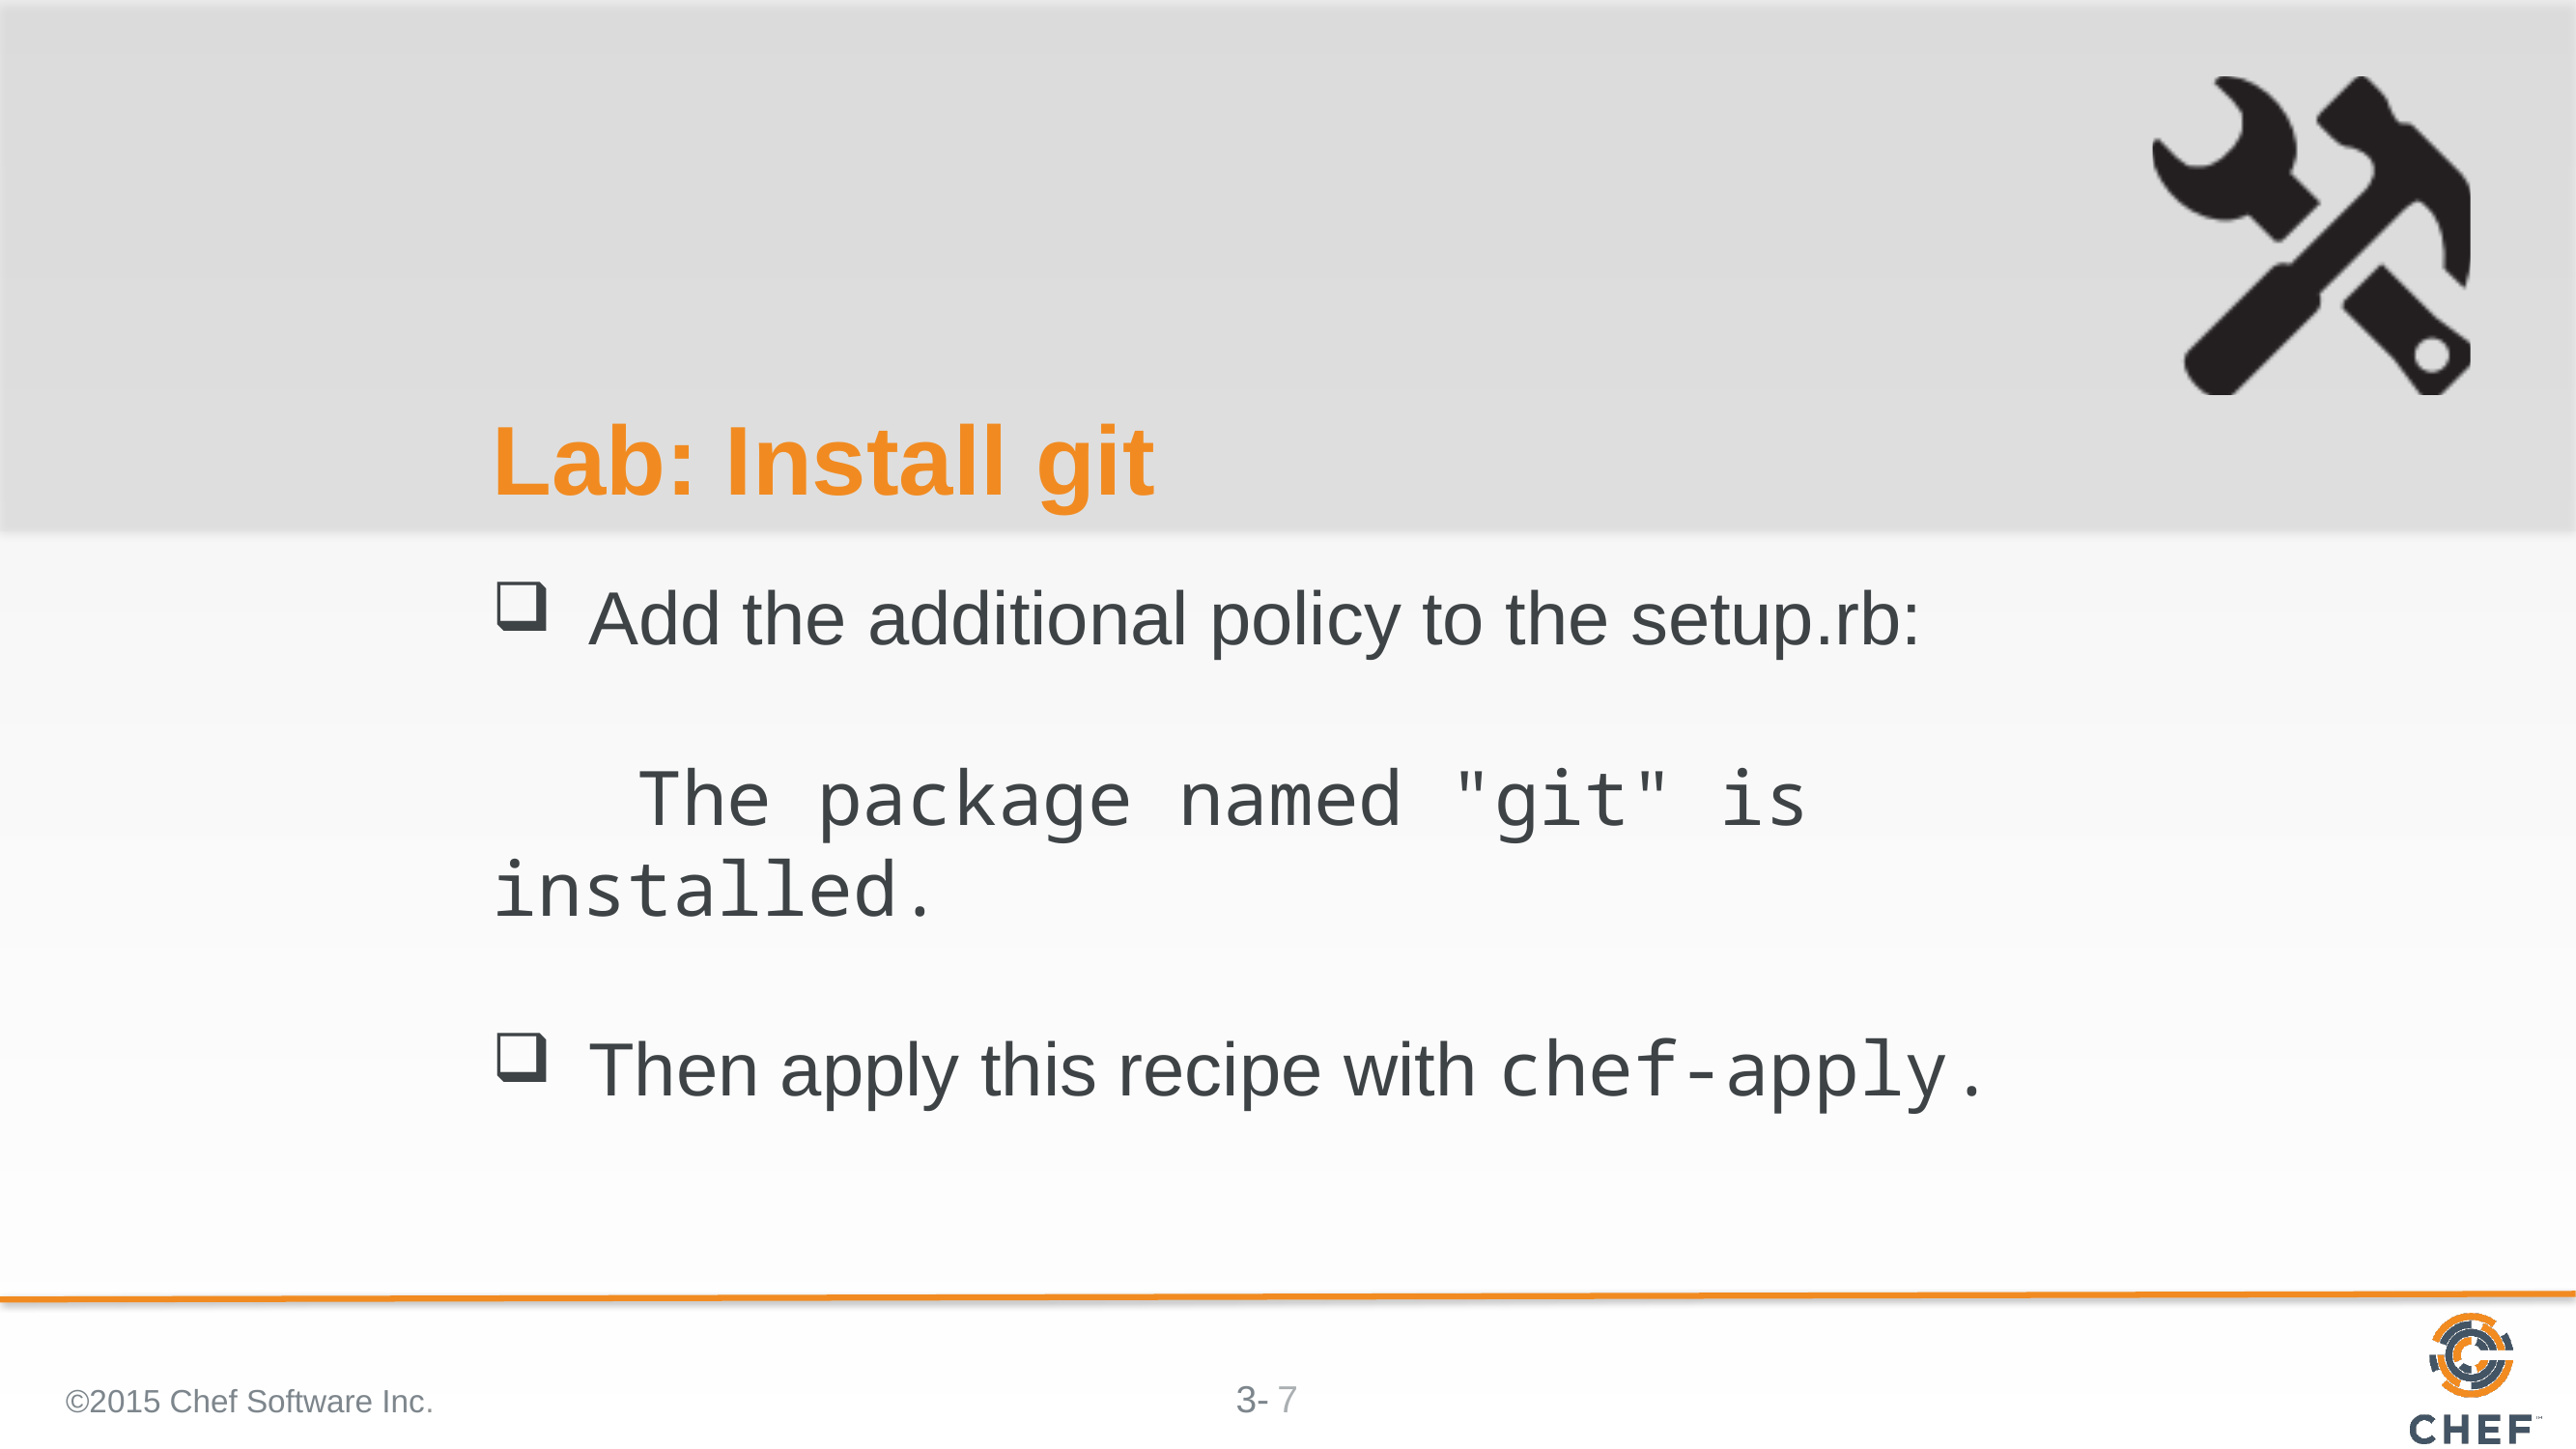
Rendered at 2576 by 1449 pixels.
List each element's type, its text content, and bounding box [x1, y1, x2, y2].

subtitle Add the additional policy to the setup.rb: The package named "git" is installed. Then apply this recipe with chef-apply. [477, 555, 2217, 1207]
footer ©2015 Chef Software Inc. [51, 1359, 952, 1440]
title Lab: Install git [477, 395, 2217, 531]
picture [2399, 1297, 2550, 1449]
slide_number 7 [998, 1359, 1578, 1437]
